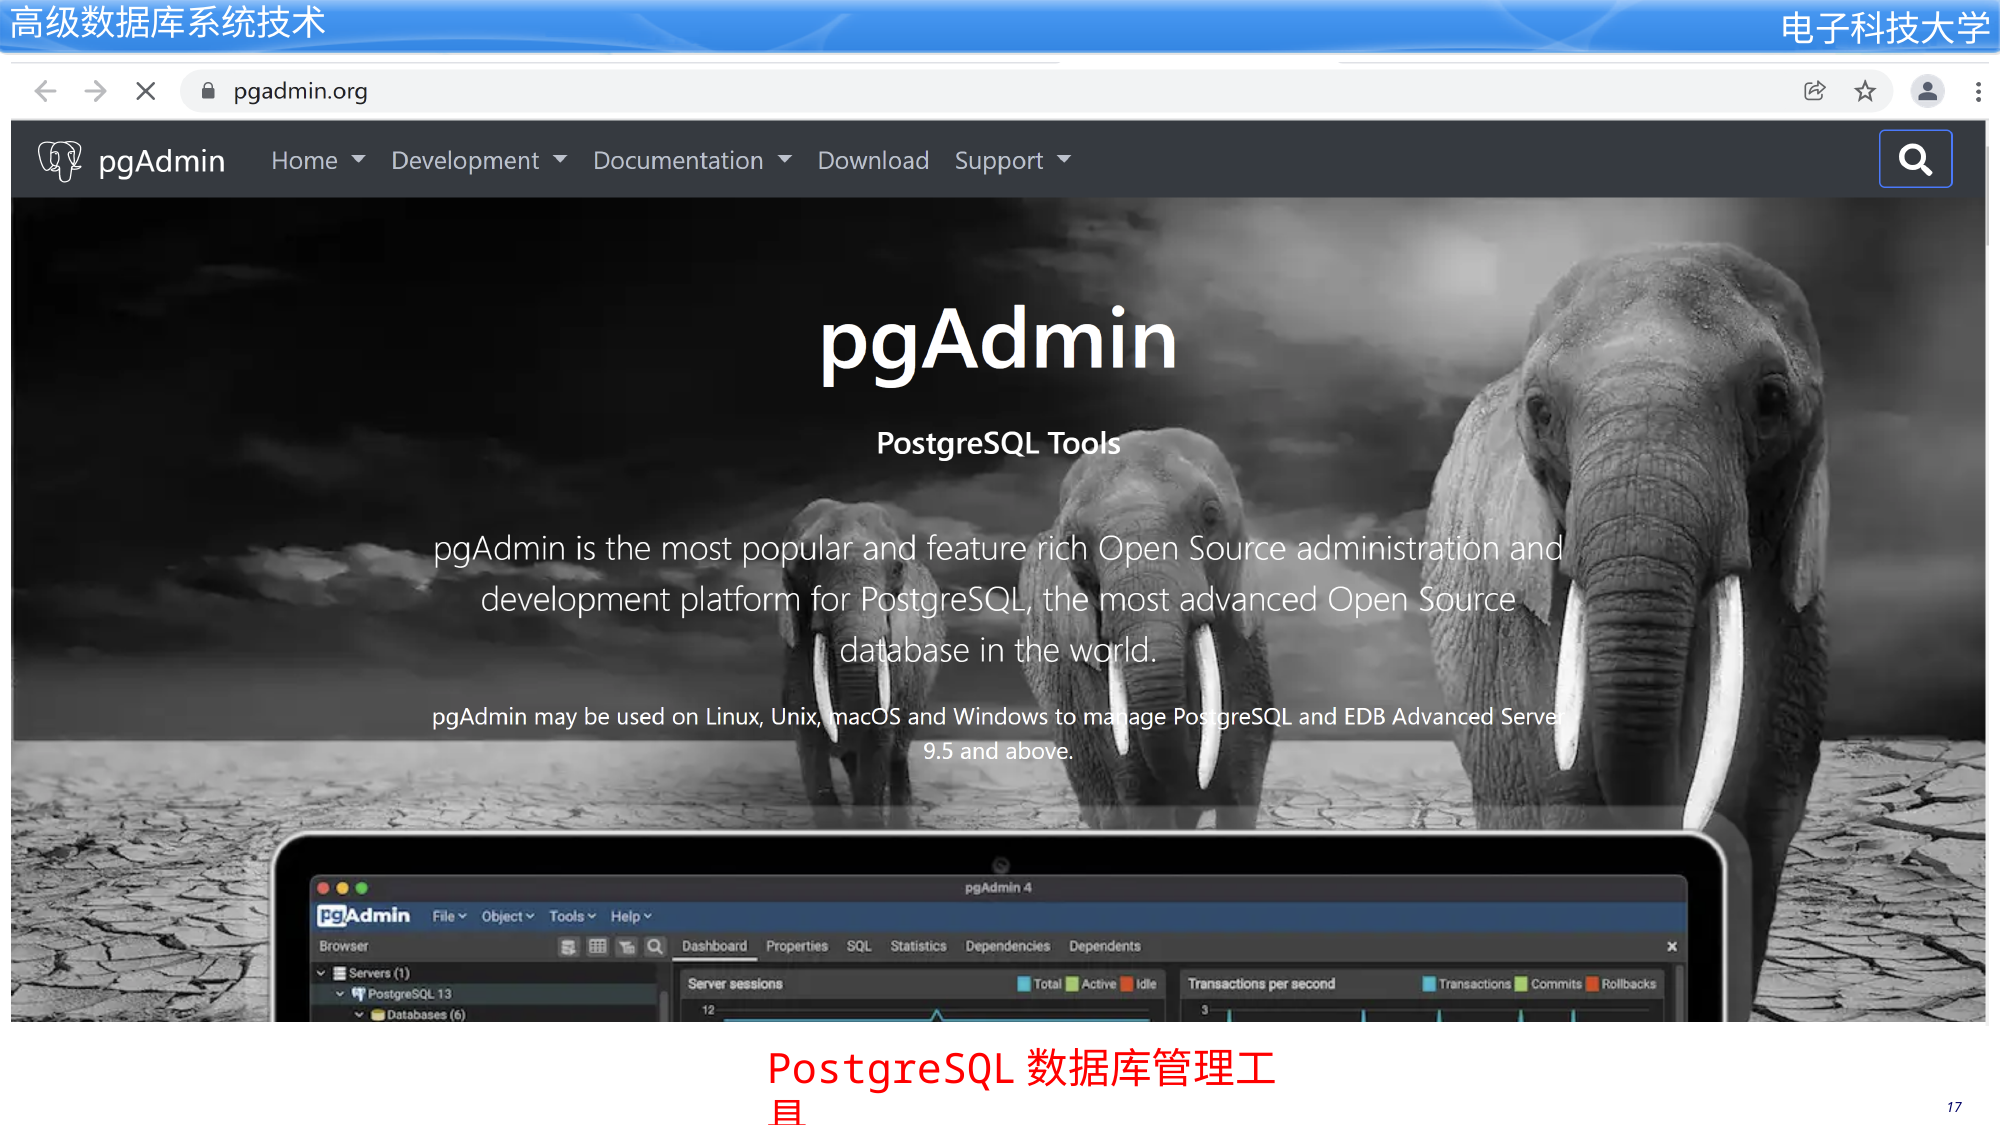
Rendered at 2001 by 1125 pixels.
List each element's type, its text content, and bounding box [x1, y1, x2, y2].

picture [11, 61, 1989, 1026]
text_box PostgreSQL数据库管理工具 [752, 1037, 1323, 1125]
picture [0, 0, 2000, 55]
